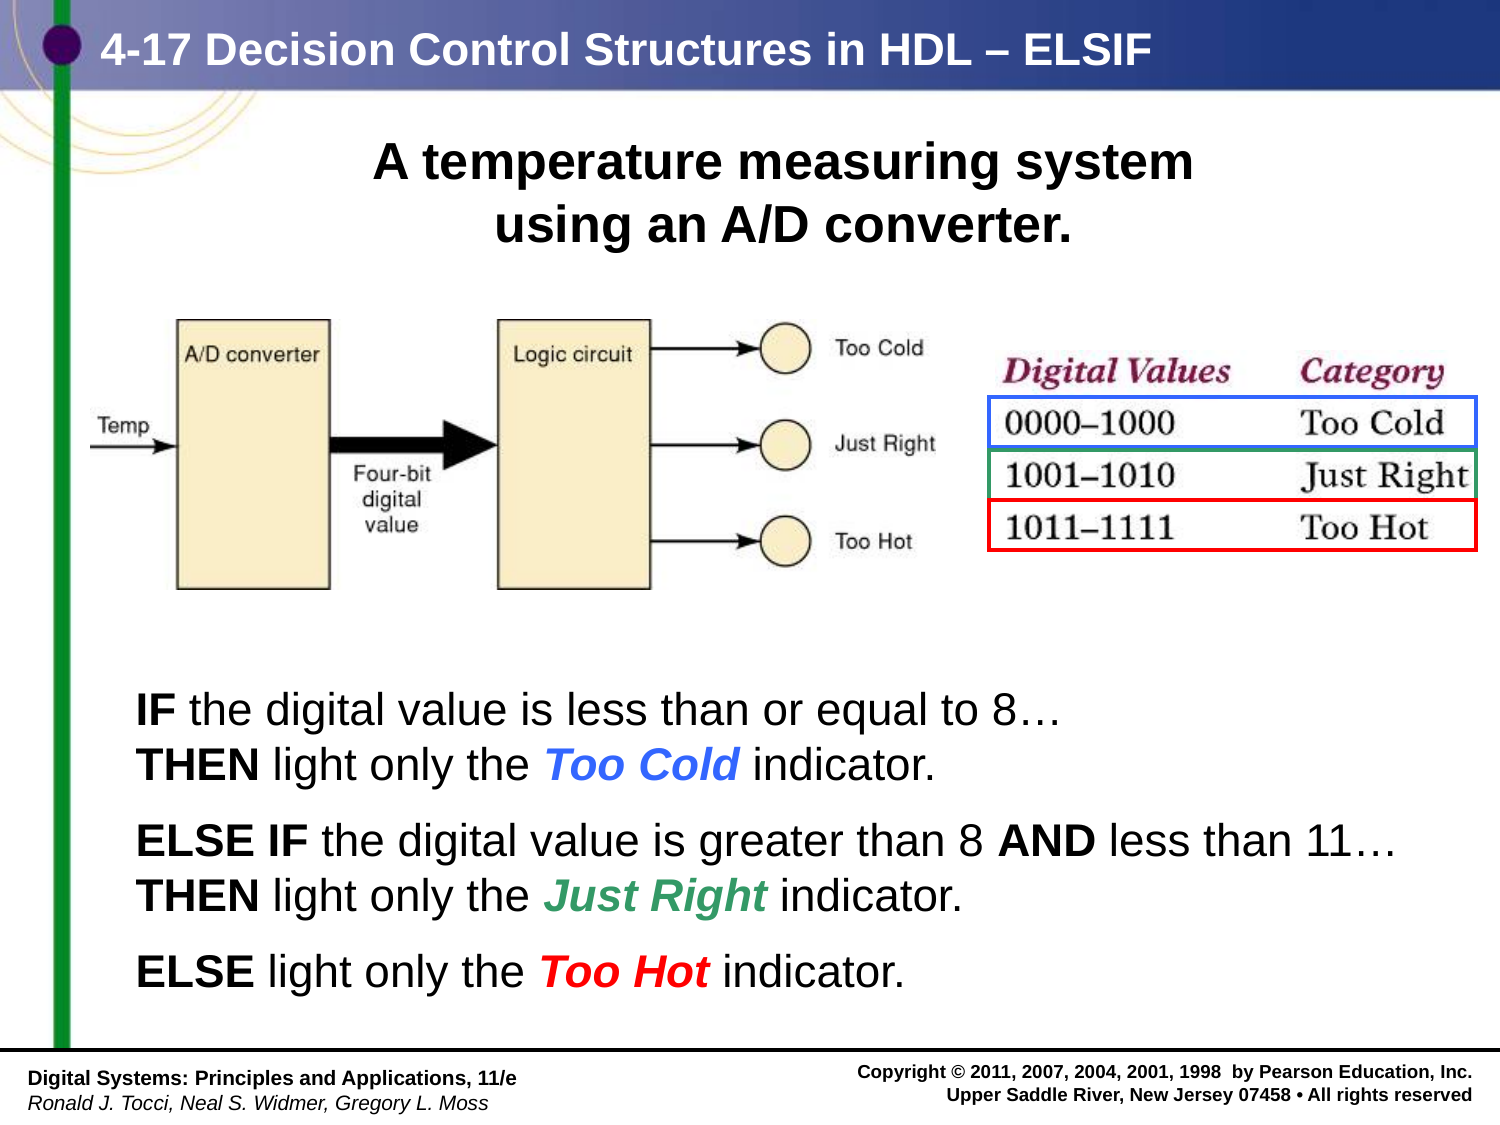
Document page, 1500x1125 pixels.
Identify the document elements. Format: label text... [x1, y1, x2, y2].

picture [0, 0, 1500, 1048]
text_box ELSE light only the Too Hot indicator. [120, 934, 1442, 1014]
text_box ELSE IF the digital value is greater than 8 AND less than 11… THEN light only the Just Right indicator. [120, 803, 1442, 934]
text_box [85, 120, 1484, 591]
text_box Digital Systems: Principles and Applications, 11/e Ronald J. Tocci, Neal S. Widmer, Gregory L. Moss [12, 1046, 575, 1122]
title 4-17 Decision Control Structures in HDL – ELSIF [85, 11, 1481, 112]
list IF the digital value is less than or equal to 8… THEN light only the Too Cold indicator. [120, 671, 1442, 801]
